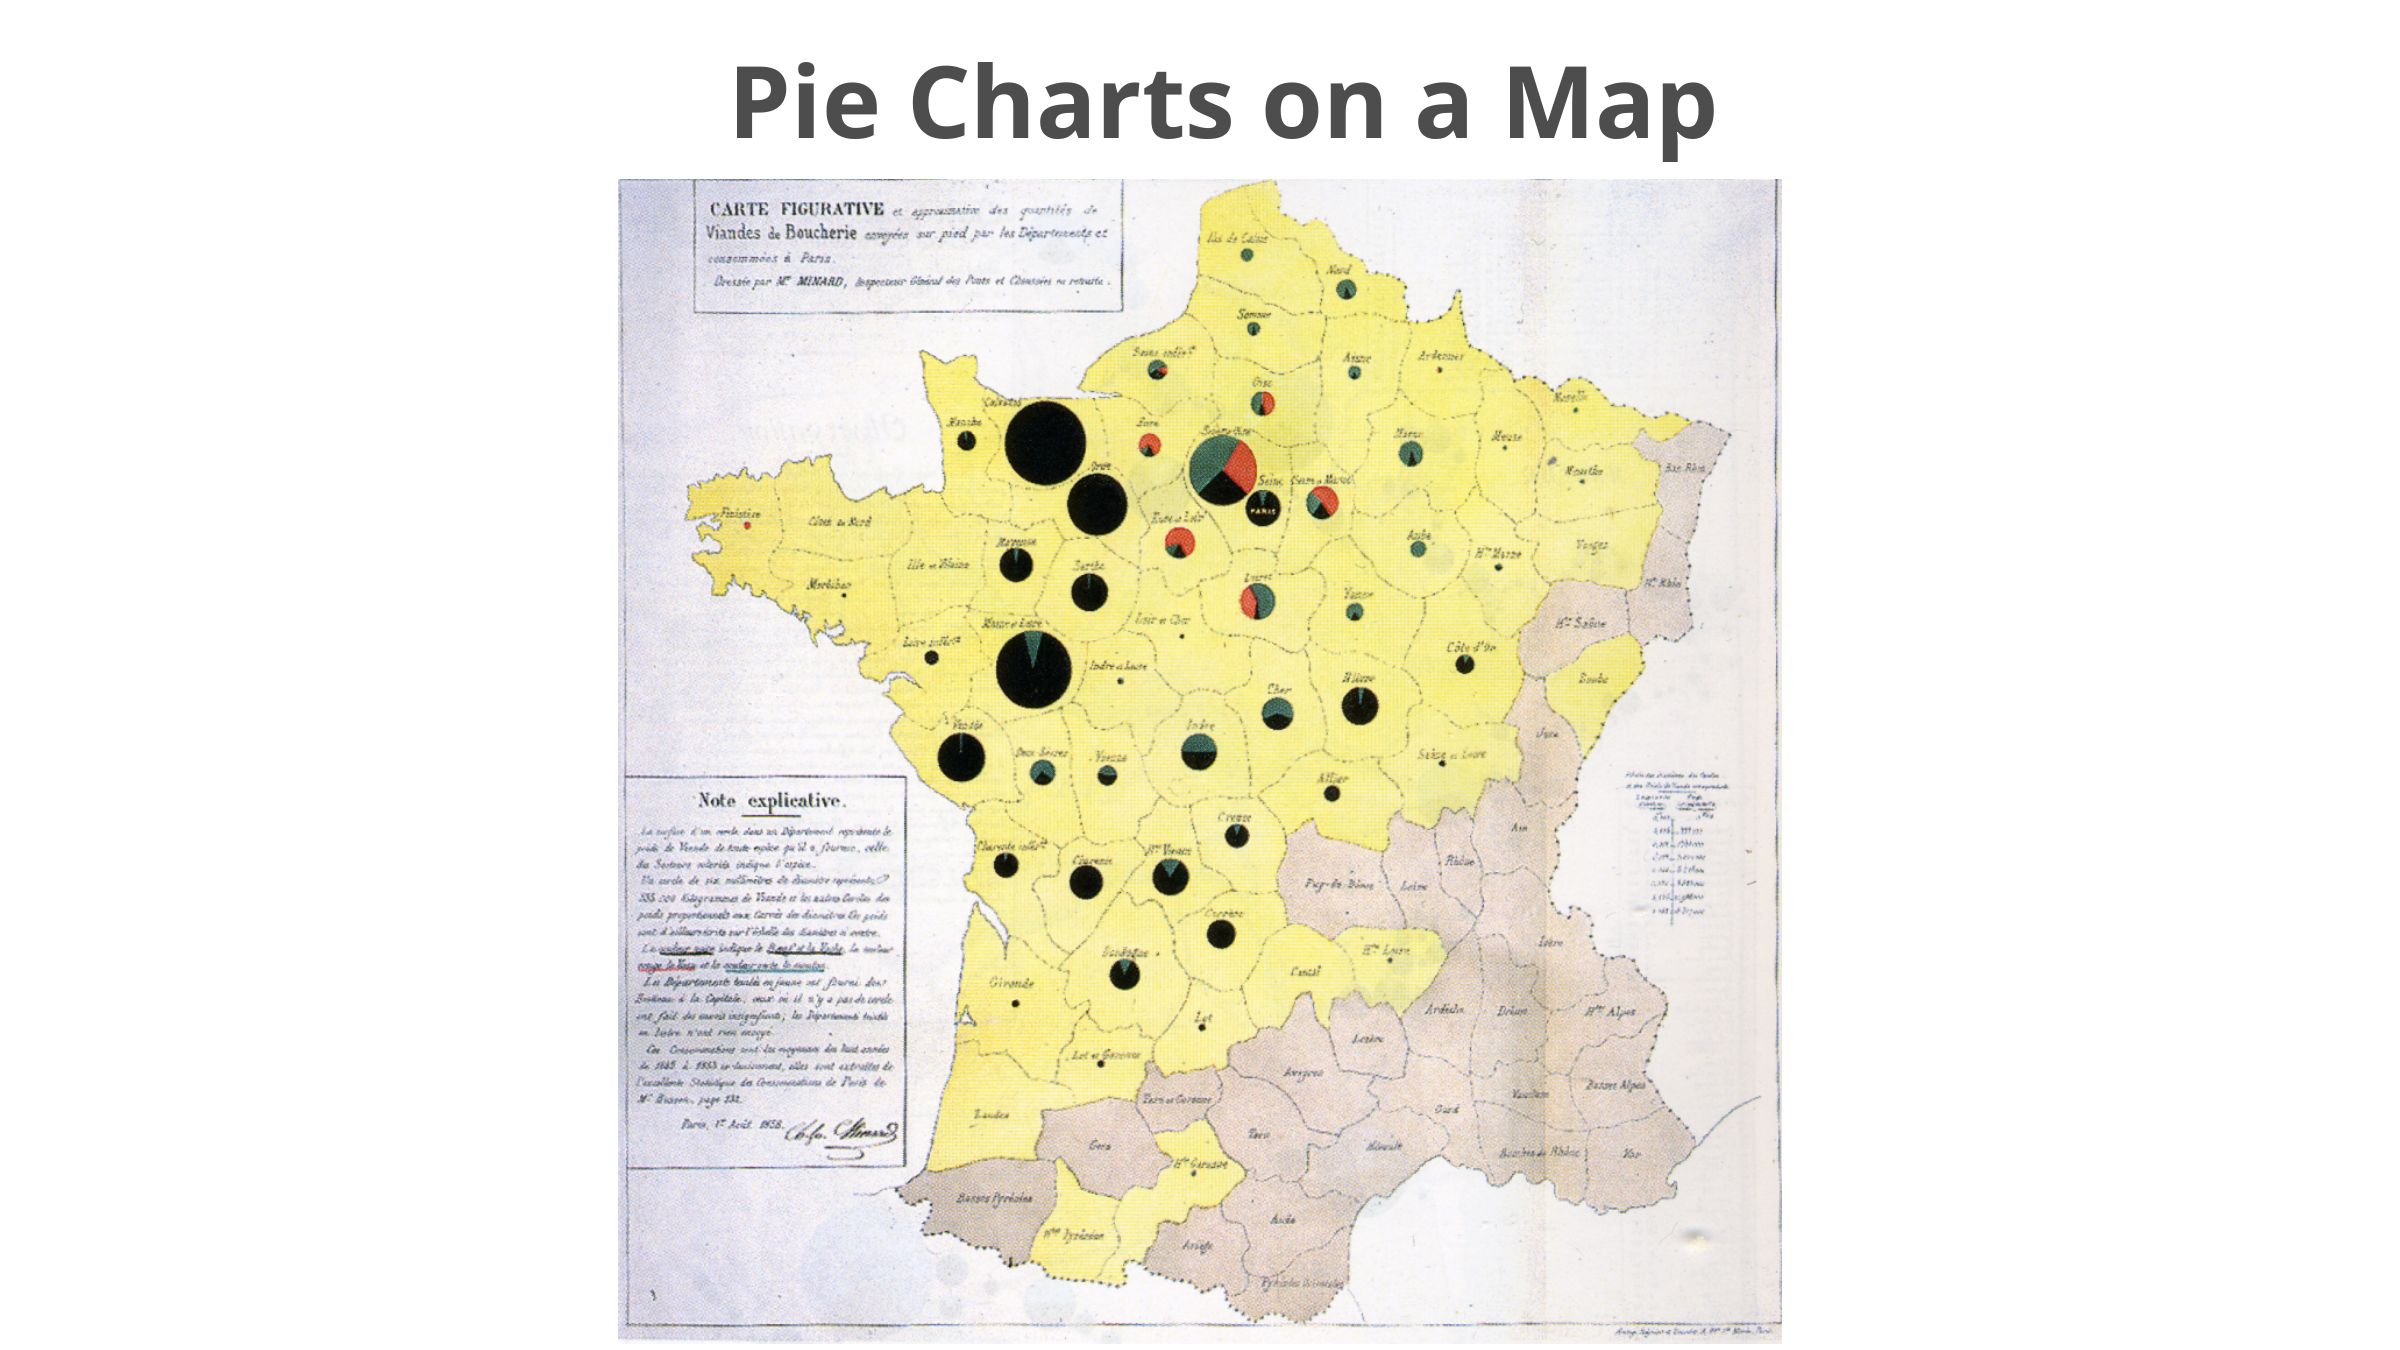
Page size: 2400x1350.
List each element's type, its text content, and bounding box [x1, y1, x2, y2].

text_box Pie Charts on a Map [349, 28, 2100, 170]
picture [617, 179, 1783, 1344]
